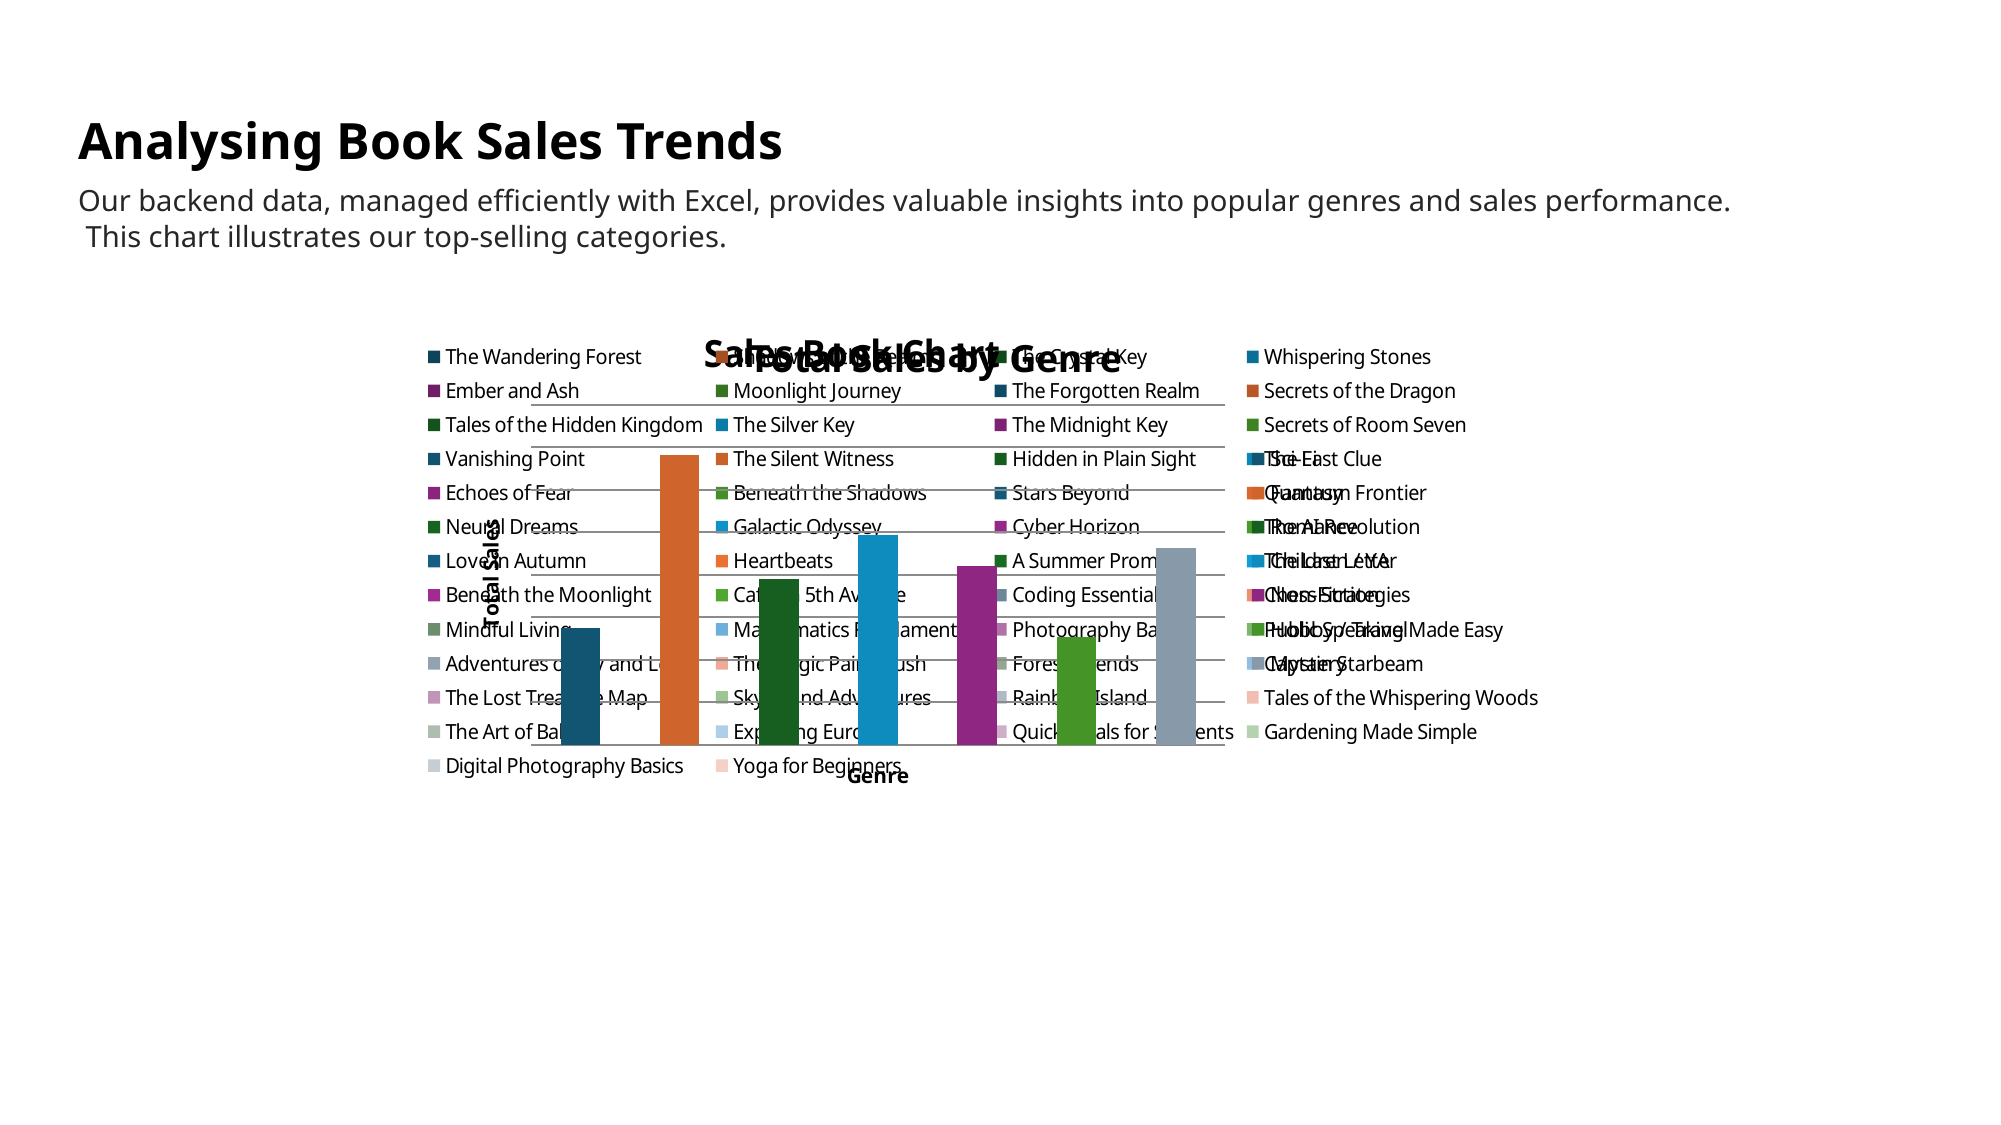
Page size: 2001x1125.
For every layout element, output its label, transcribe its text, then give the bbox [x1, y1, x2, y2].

chart [421, 281, 1557, 842]
text_box Our backend data, managed efficiently with Excel, provides valuable insights into popular genres and sales performance. This chart illustrates our top-selling categories. [78, 182, 1530, 266]
text_box Analysing Book Sales Trends [78, 114, 711, 166]
